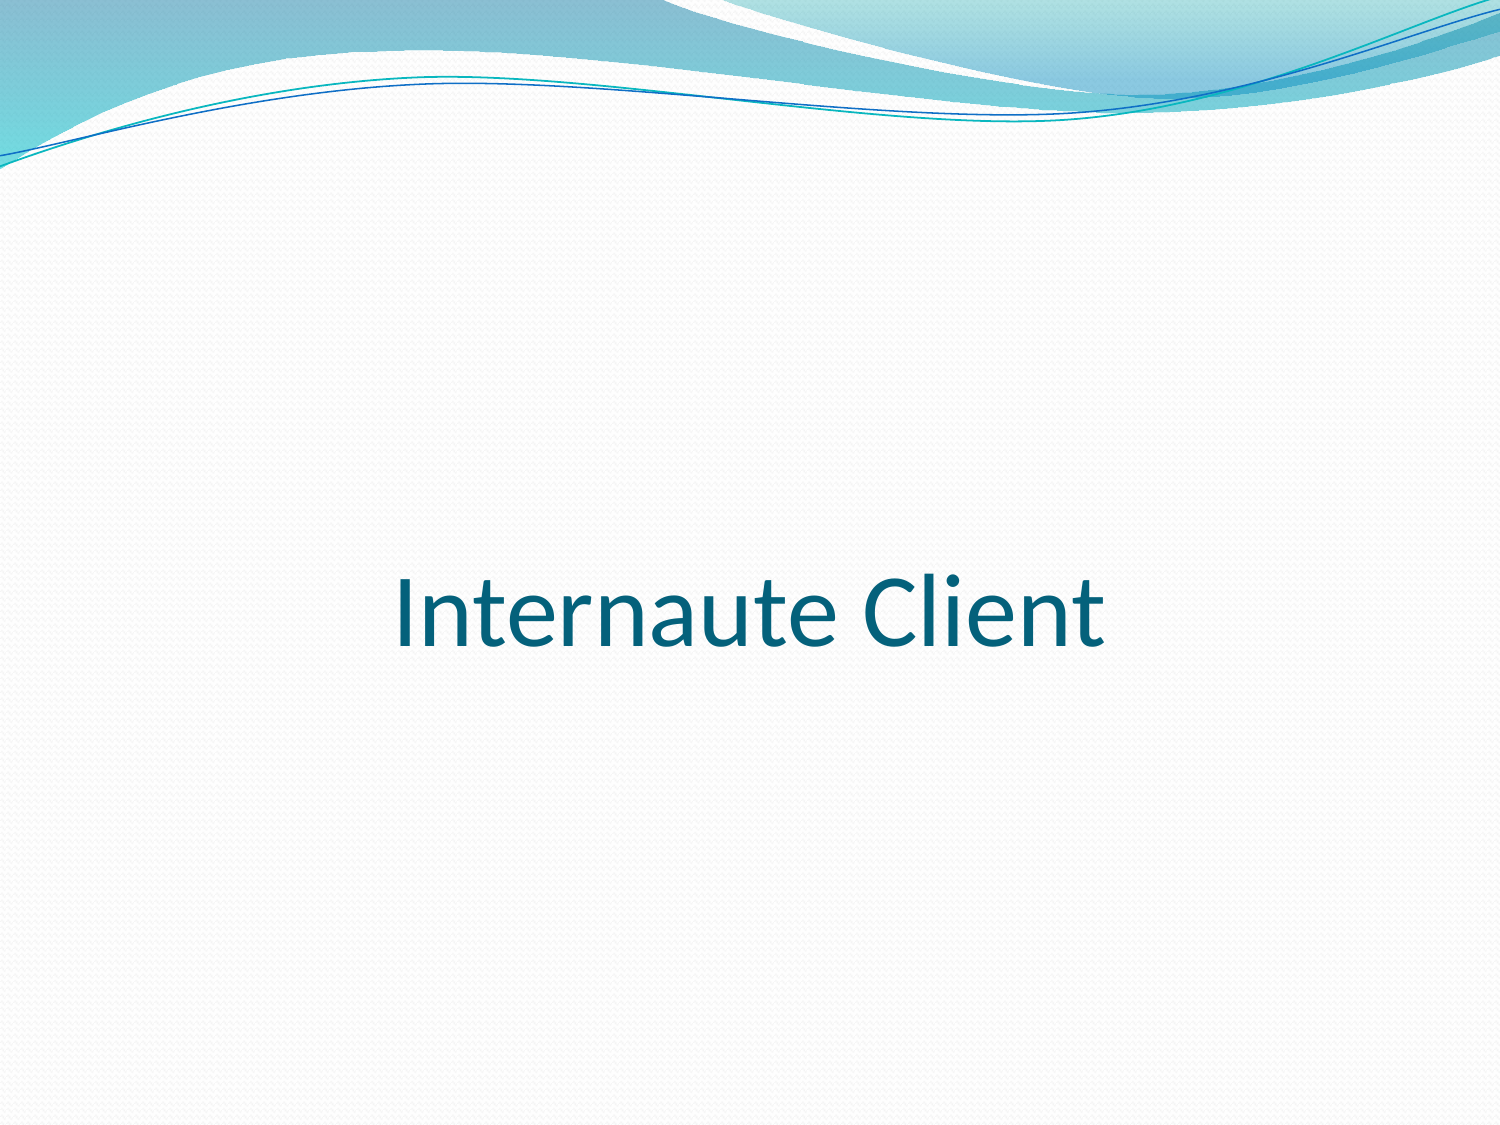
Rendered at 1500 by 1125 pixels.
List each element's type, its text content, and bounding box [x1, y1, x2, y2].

title Internaute Client [112, 479, 1388, 668]
